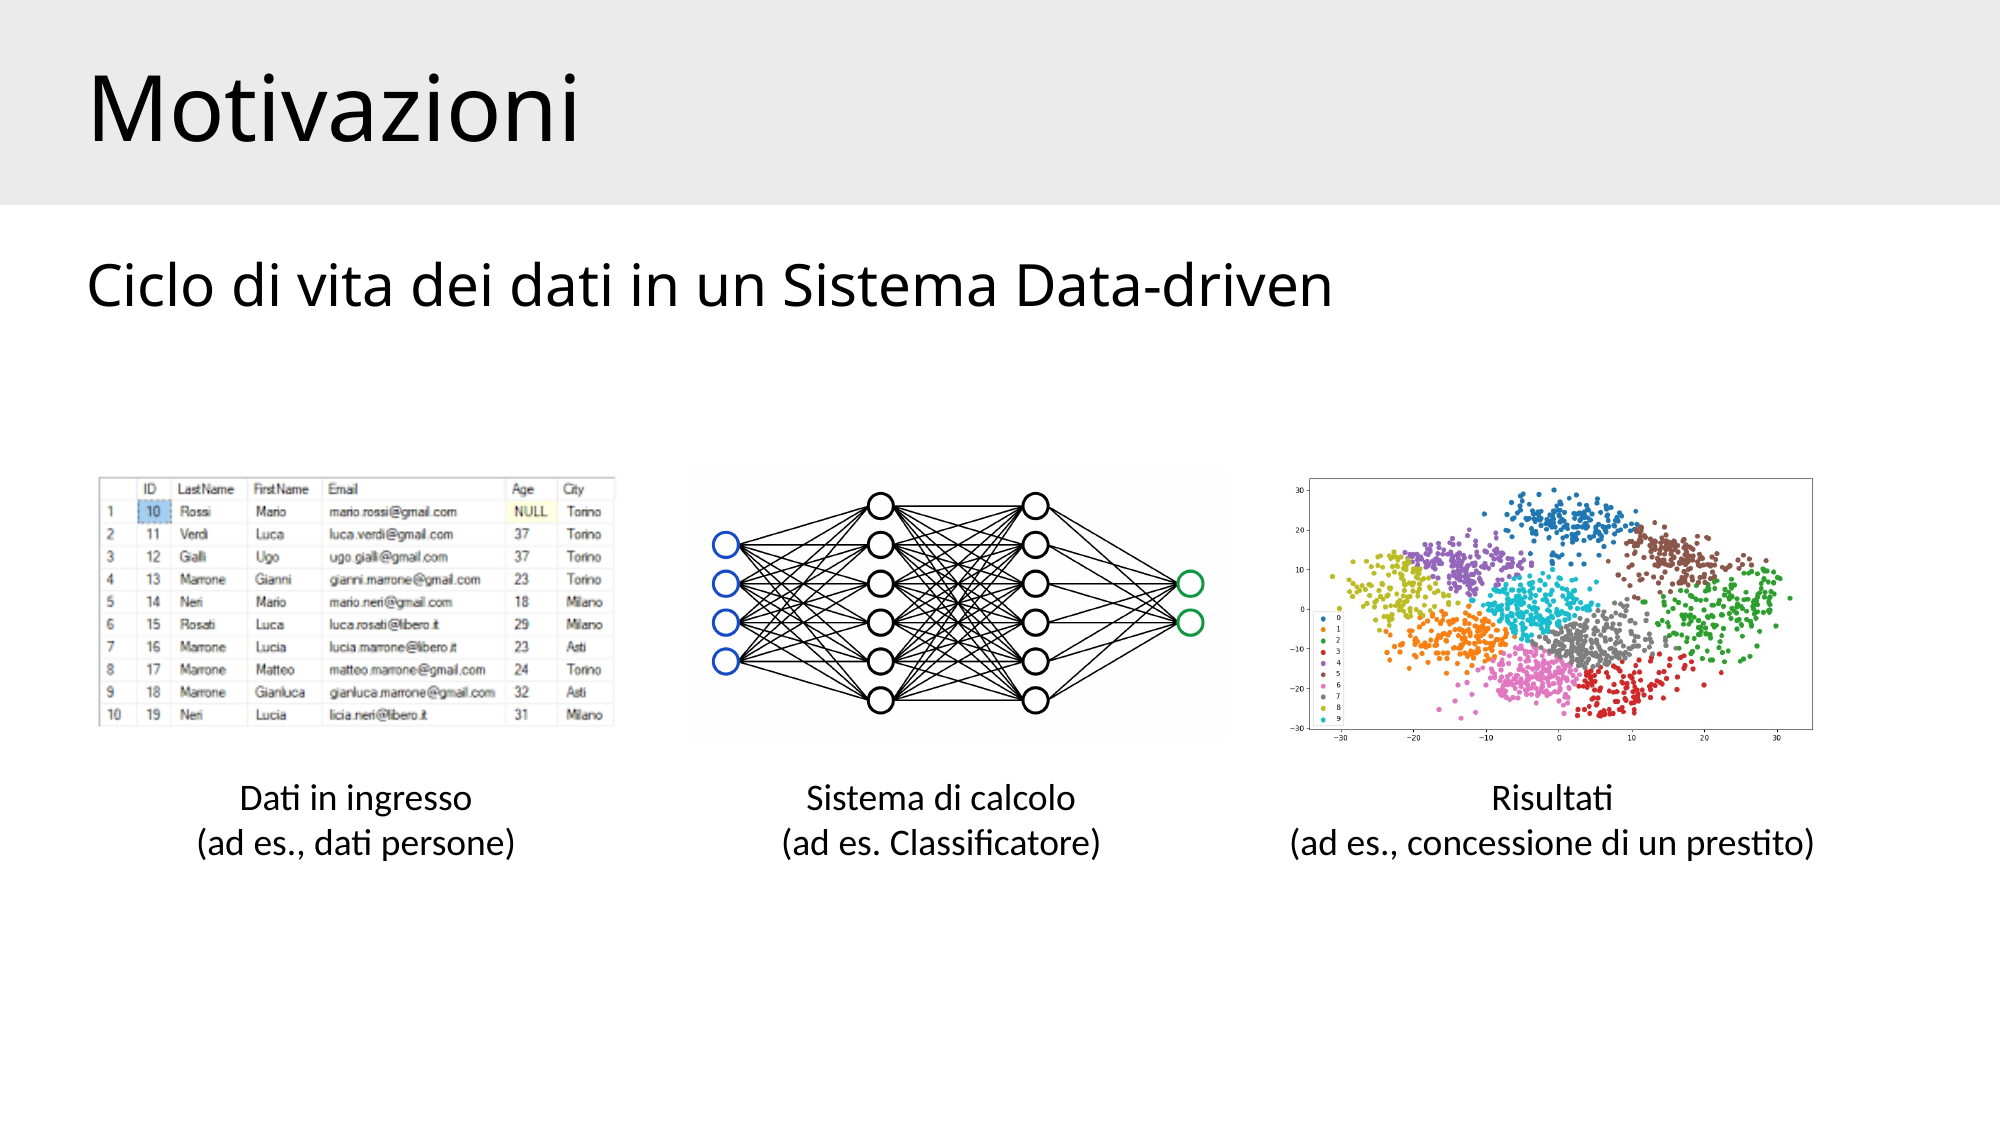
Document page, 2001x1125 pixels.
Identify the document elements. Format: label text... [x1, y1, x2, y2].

list Ciclo di vita dei dati in un Sistema Data-driven [71, 240, 1929, 1072]
title Motivazioni [71, 53, 1929, 171]
text_box Risultati (ad es., concessione di un prestito) [1274, 765, 1831, 871]
picture [687, 439, 1877, 765]
text_box Dati in ingresso (ad es., dati persone) [181, 765, 532, 871]
text_box Sistema di calcolo (ad es. Classificatore) [766, 765, 1117, 871]
picture [87, 467, 625, 739]
